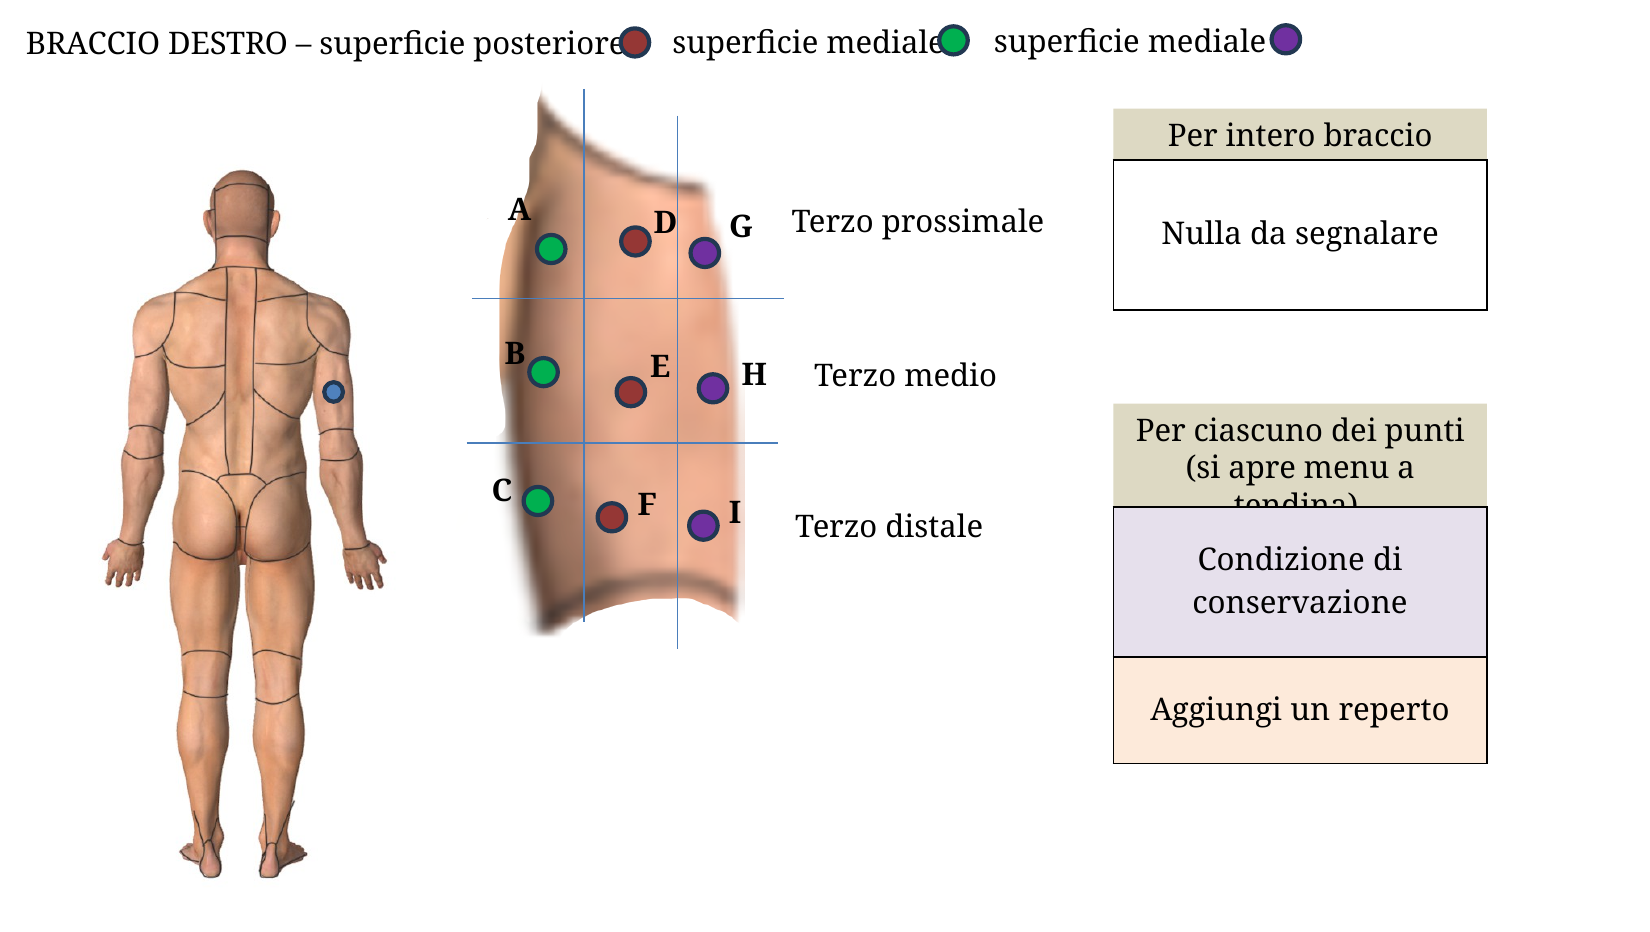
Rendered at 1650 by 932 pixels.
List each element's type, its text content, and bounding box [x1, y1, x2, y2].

picture [0, 0, 1650, 931]
table_header Nulla da segnalare [1114, 161, 1486, 309]
text_box Per intero braccio [1113, 108, 1487, 159]
text_box superficie mediale [657, 15, 960, 68]
text_box [1269, 23, 1303, 56]
text_box [937, 24, 970, 57]
text_box BRACCIO DESTRO – superficie posteriore [10, 16, 640, 68]
text_box superficie mediale [978, 14, 1281, 67]
text_box Terzo medio [830, 348, 1012, 400]
table_cell Aggiungi un reperto [1114, 658, 1486, 763]
text_box Terzo prossimale [830, 193, 1059, 246]
text_box Per ciascuno dei punti (si apre menu a tendina) [1113, 403, 1487, 506]
text_box Terzo distale [830, 499, 998, 552]
table_header Condizione di conservazione [1114, 508, 1486, 656]
text_box [618, 26, 652, 59]
